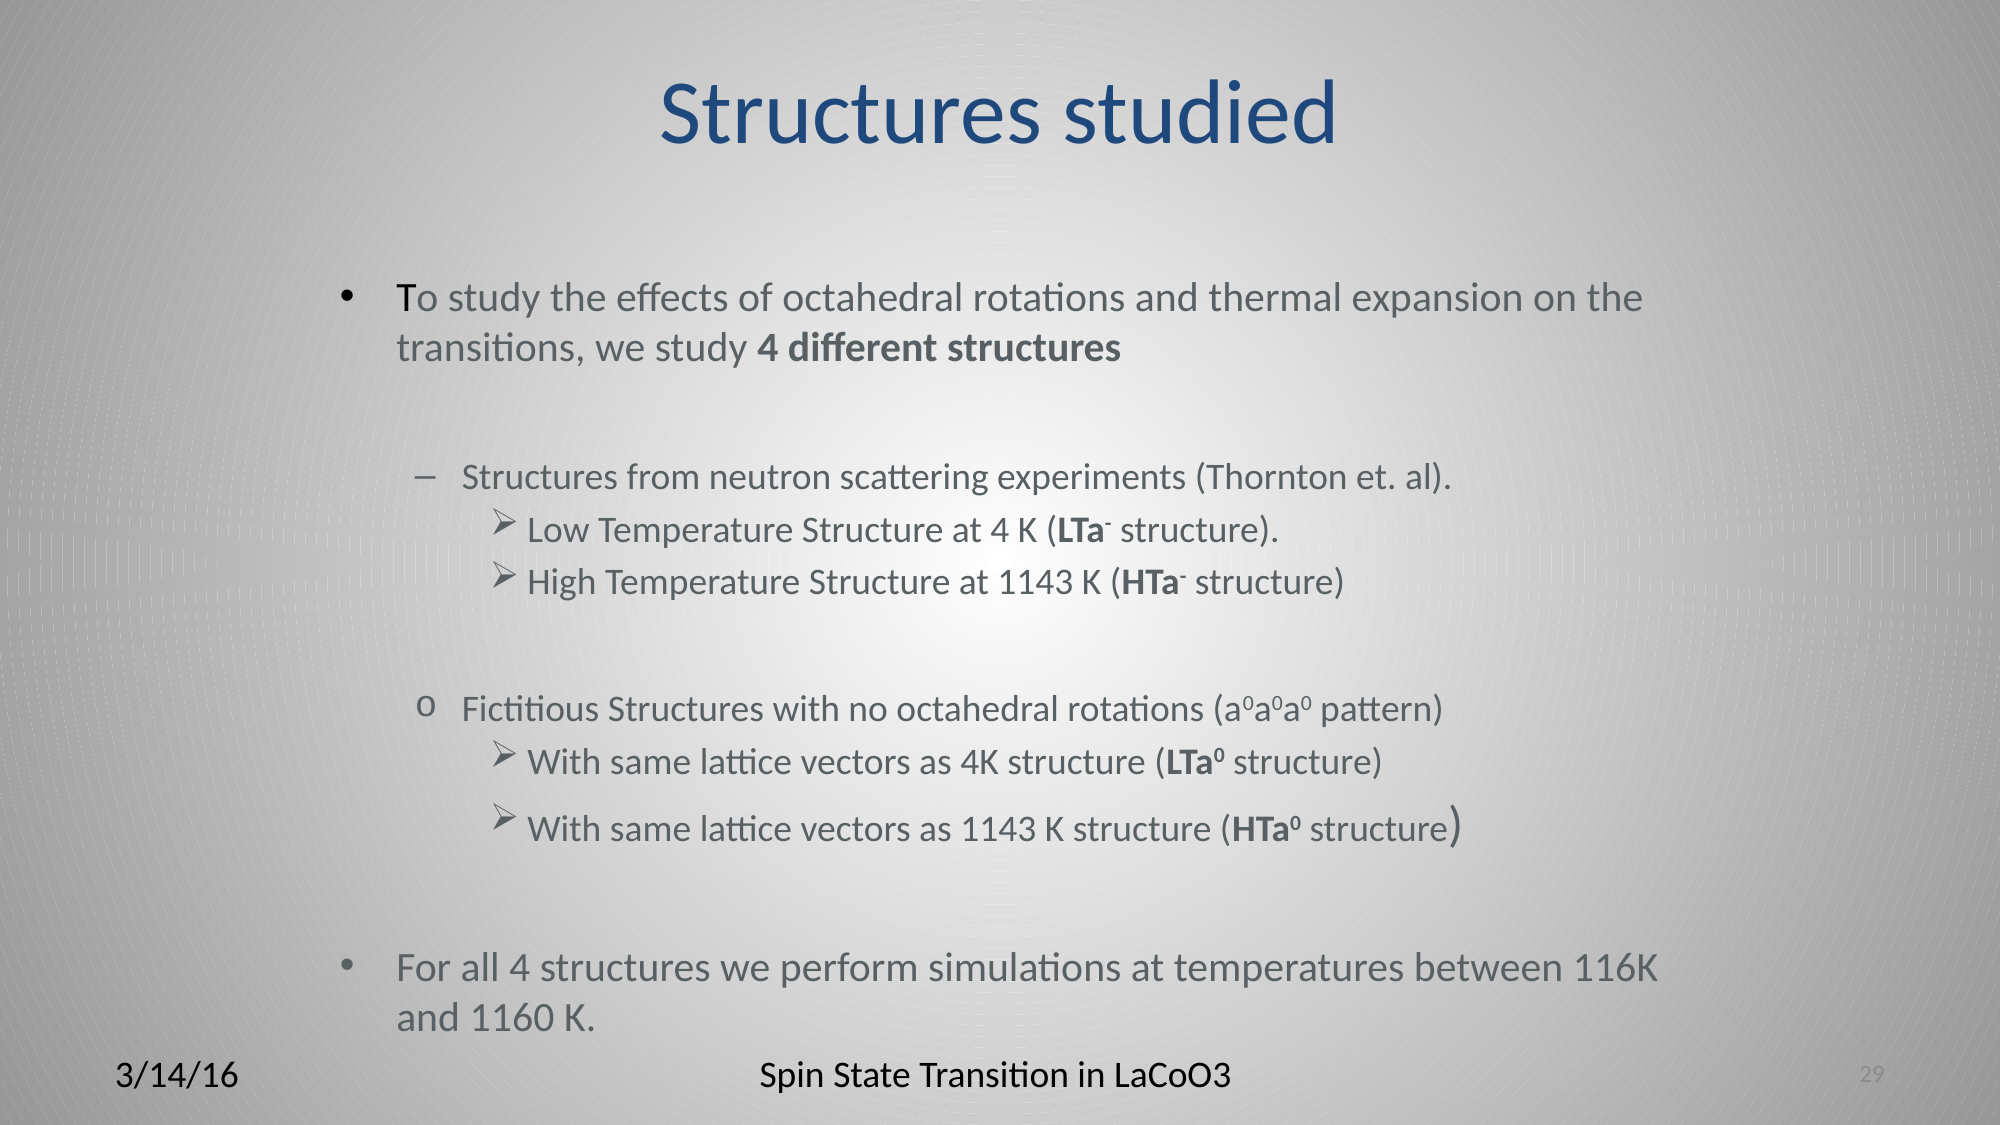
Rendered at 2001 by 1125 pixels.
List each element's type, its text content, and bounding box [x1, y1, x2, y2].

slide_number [99, 1042, 683, 1103]
title Structures studied [324, 0, 1675, 215]
footer Spin State Transition in LaCoO3 [683, 1042, 1317, 1103]
slide_number 29 [1433, 1042, 1900, 1103]
list To study the effects of octahedral rotations and thermal expansion on the transitions, we study 4 different structures Structures from neutron scattering experiments (Thornton et. al). Low Temperature Structure at 4 K (LTa- structure). High Temperature Structure at 1143 K (HTa- structure) Fictitious Structures with no octahedral rotations (a0a0a0 pattern) With same lattice vectors as 4K structure (LTa0 structure) With same lattice vectors as 1143 K structure (HTa0 structure) For all 4 structures we perform simulations at temperatures between 116K and 1160 K. [324, 262, 1737, 1005]
